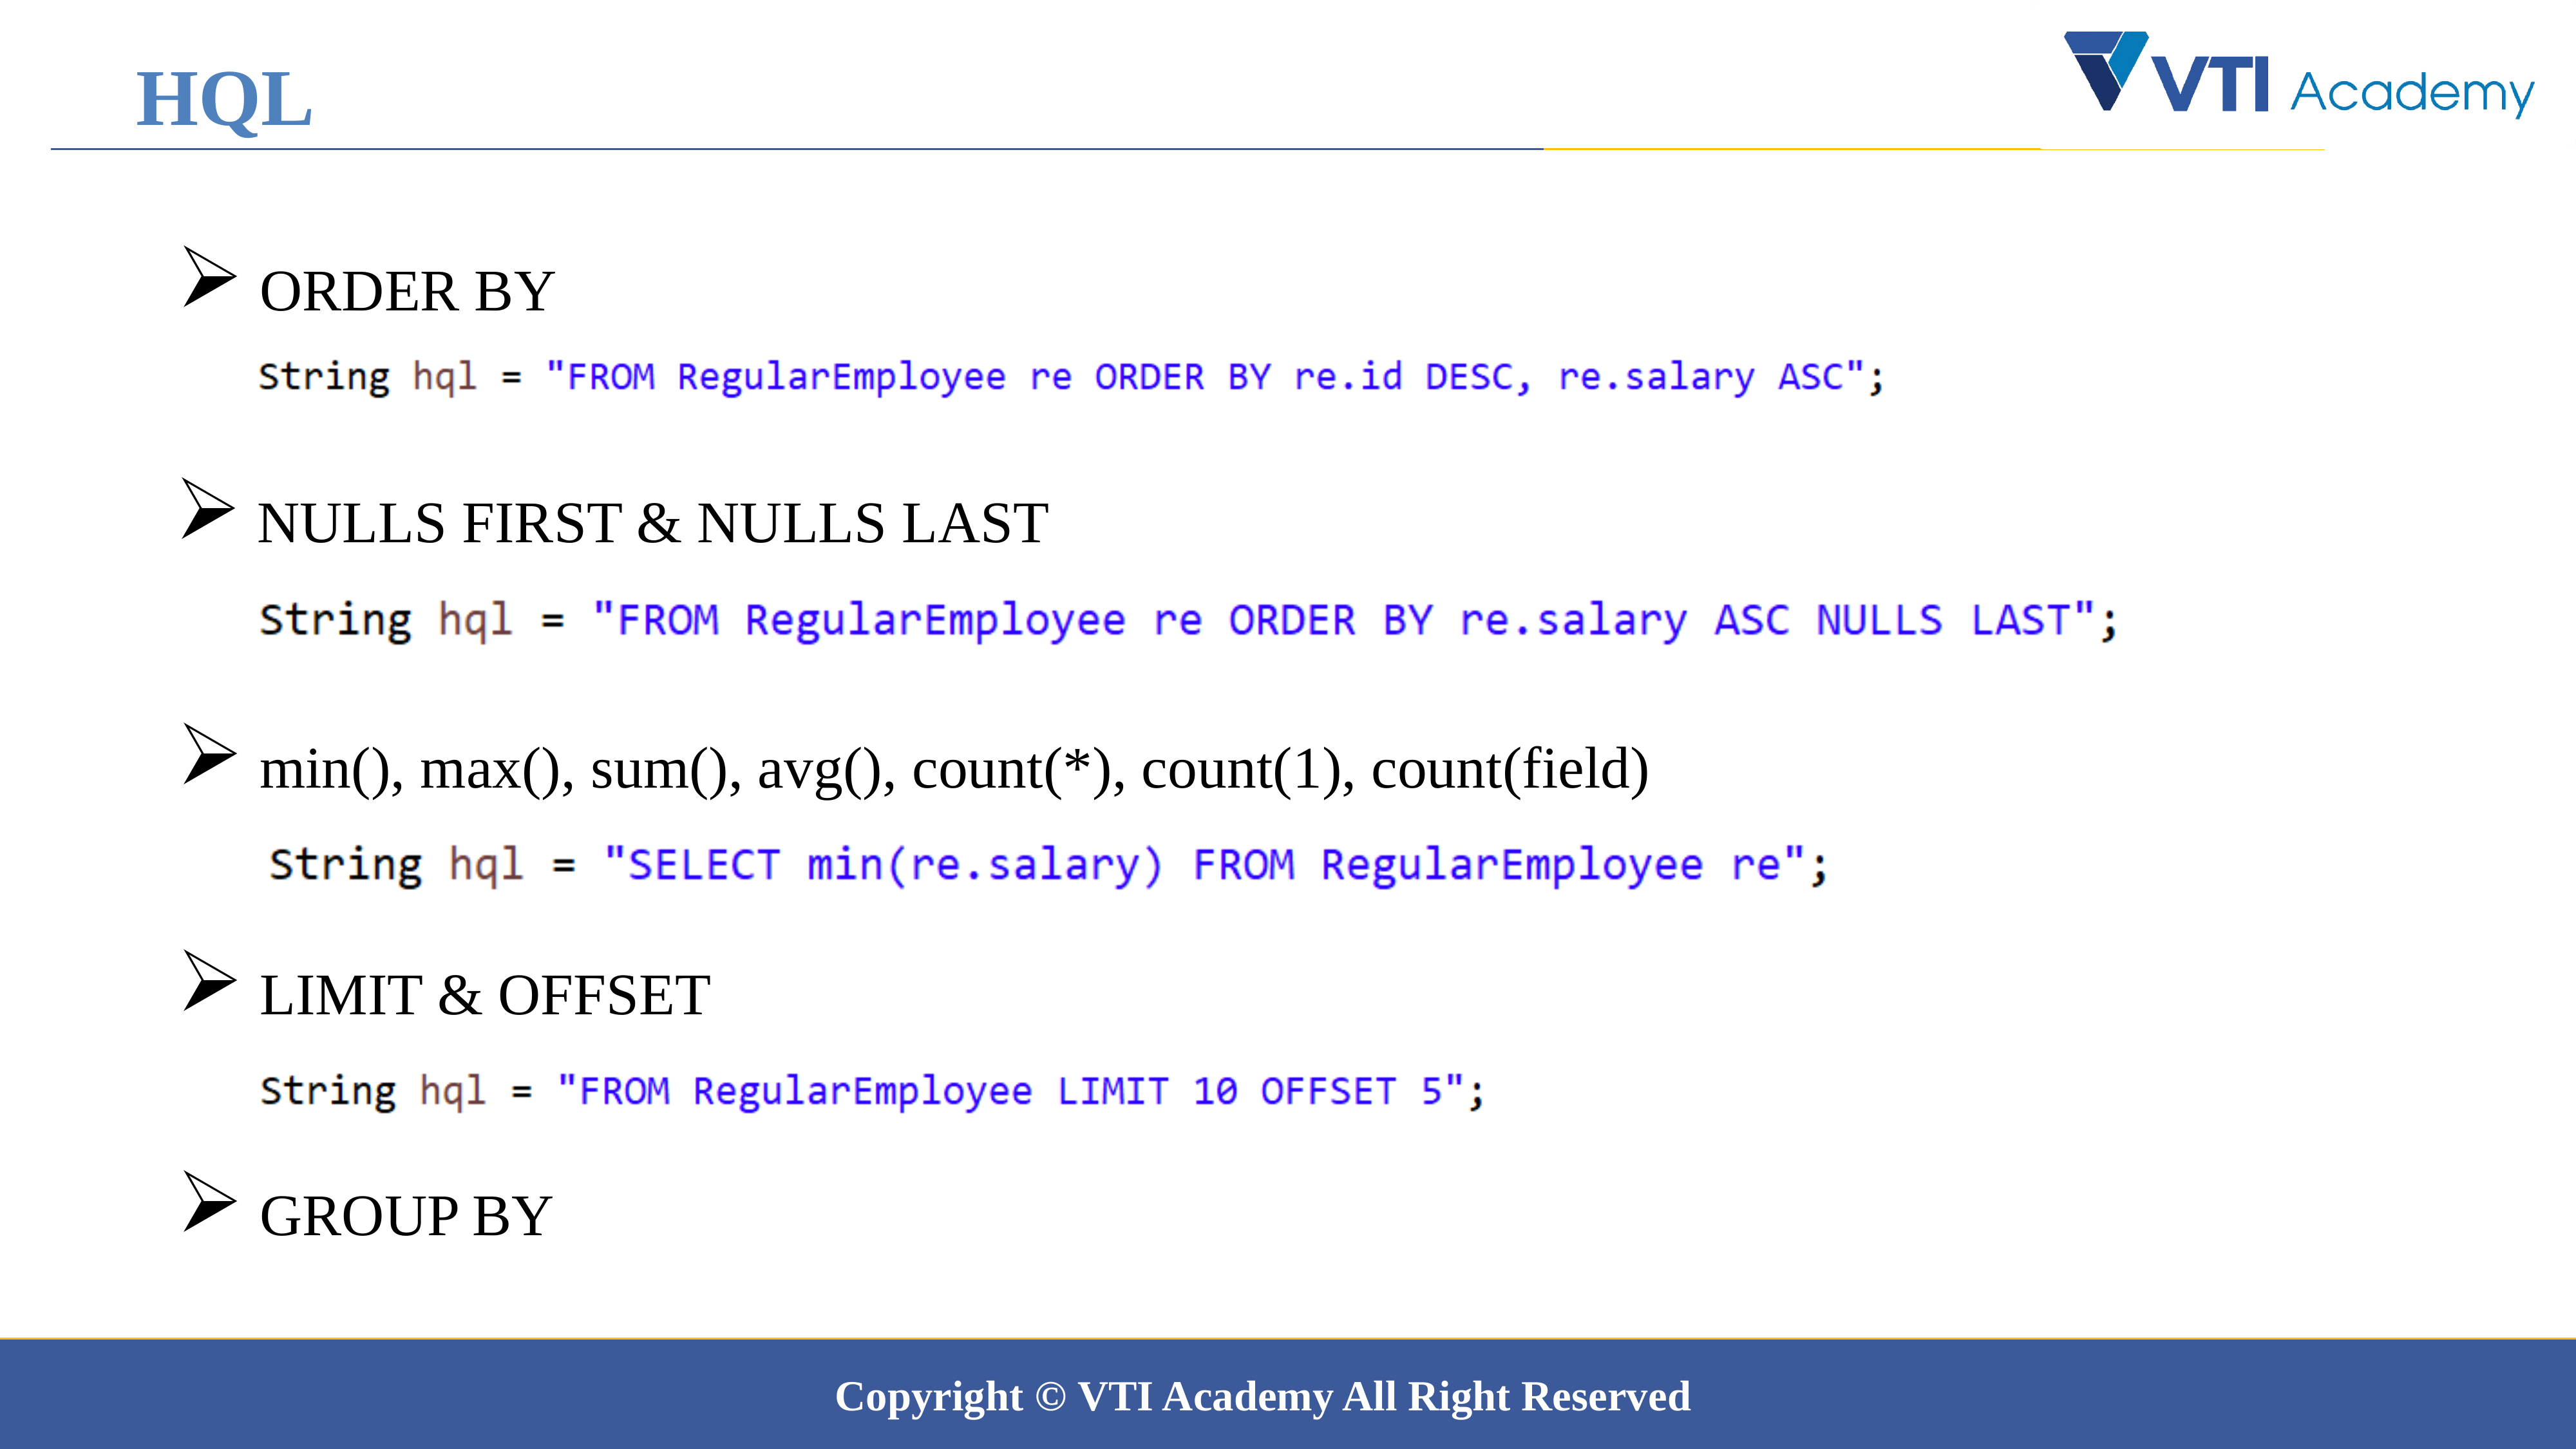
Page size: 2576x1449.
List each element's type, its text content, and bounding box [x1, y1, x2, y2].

picture [252, 347, 1892, 406]
text_box min(), max(), sum(), avg(), count(*), count(1), count(field) [167, 724, 1790, 806]
text_box HQL [126, 60, 1329, 126]
picture [252, 583, 2123, 651]
picture [252, 830, 1833, 895]
text_box GROUP BY [167, 1171, 762, 1282]
picture [2034, 0, 2576, 149]
text_box NULLS FIRST & NULLS LAST [165, 478, 1164, 600]
text_box LIMIT & OFFSET [167, 951, 762, 1067]
picture [252, 1062, 1491, 1122]
text_box ORDER BY [167, 247, 688, 368]
